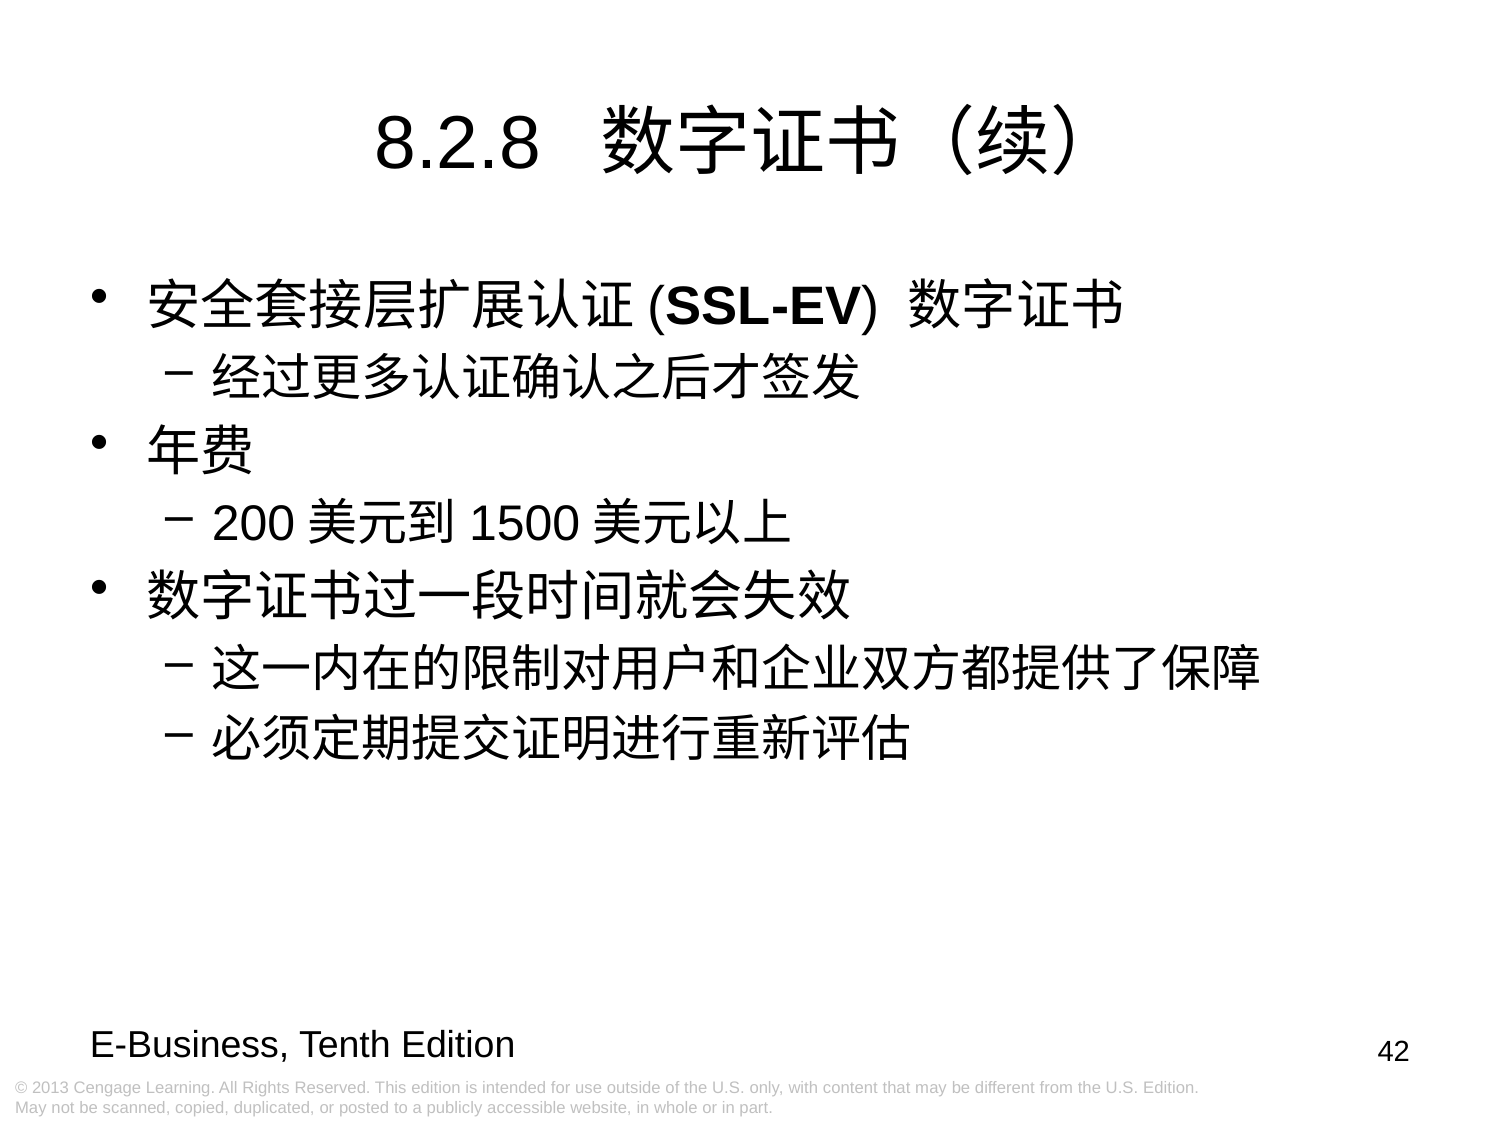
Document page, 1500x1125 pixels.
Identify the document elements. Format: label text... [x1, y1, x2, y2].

slide_number 42 [1074, 1024, 1426, 1103]
list 安全套接层扩展认证(SSL-EV) 数字证书 经过更多认证确认之后才签发 年费 200美元到1500美元以上 数字证书过一段时间就会失效 这一内在的限制对用户和企业双方都提供了保障 必须定期提交证明进行重新评估 [75, 262, 1425, 1005]
title 8.2.8 数字证书（续） [75, 45, 1425, 233]
